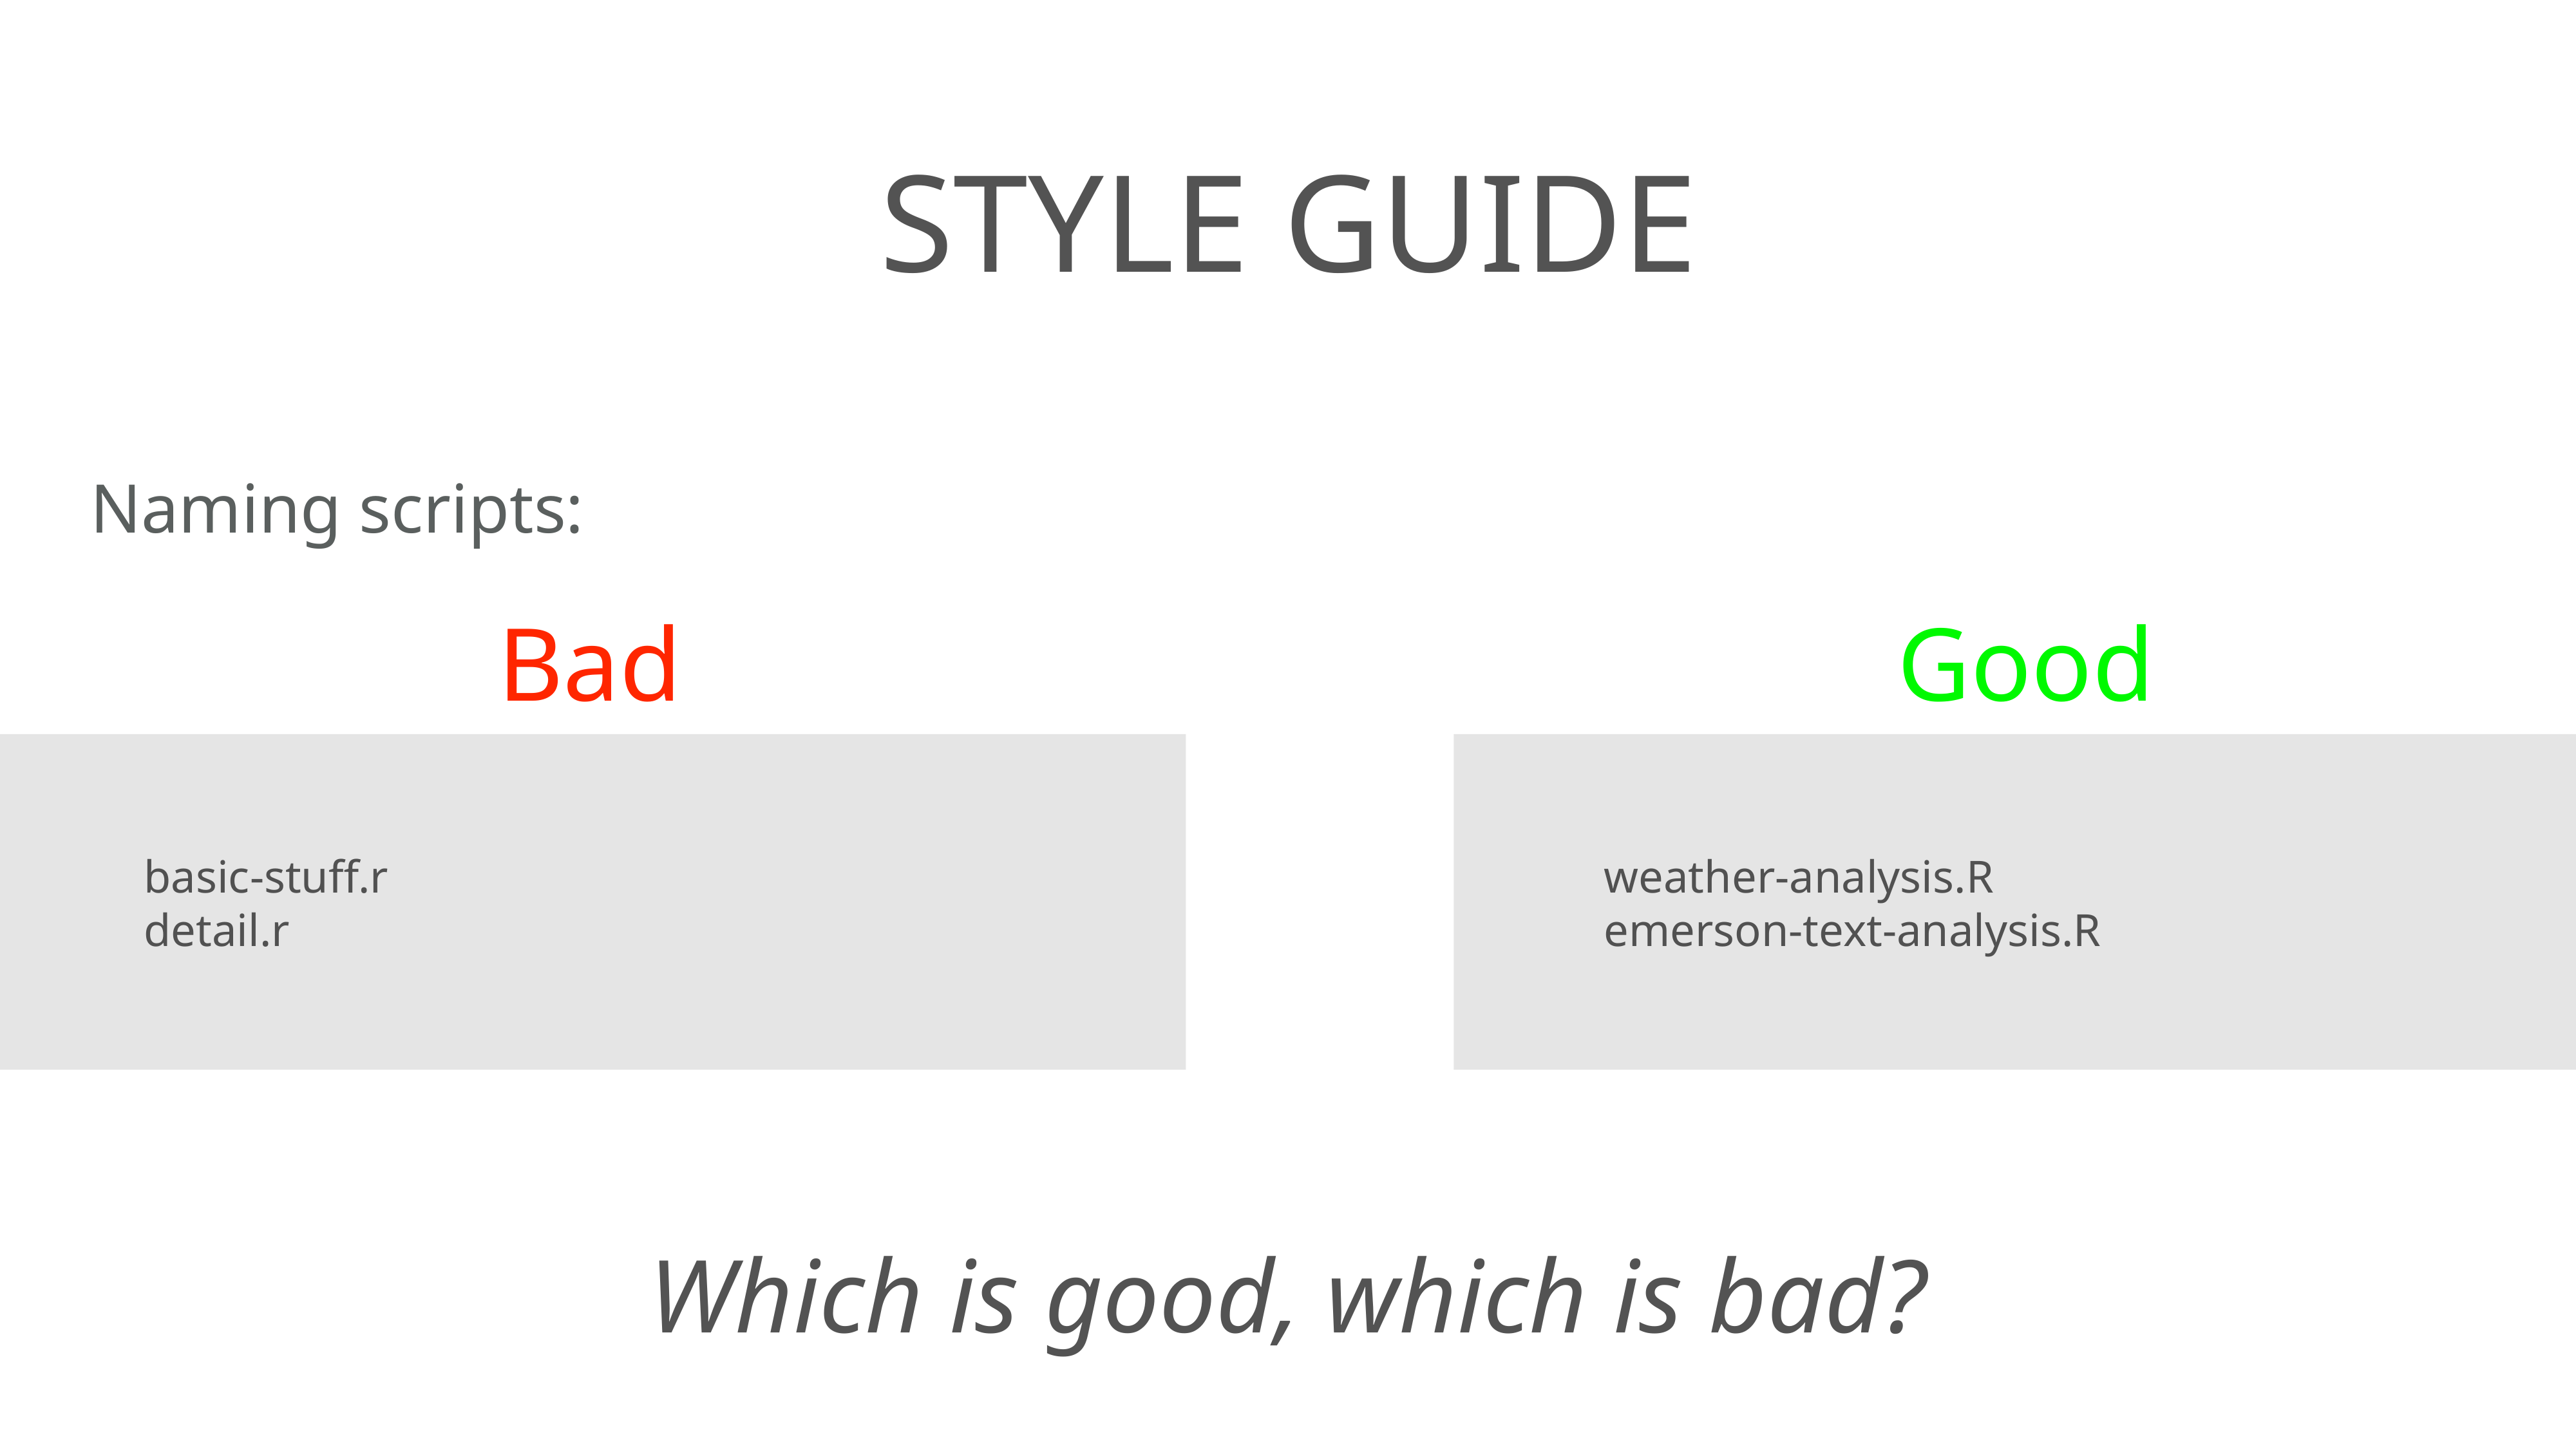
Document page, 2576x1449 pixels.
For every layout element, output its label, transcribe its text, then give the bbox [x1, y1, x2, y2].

text_box Good [1892, 594, 2160, 726]
text_box Bad [492, 594, 687, 726]
text_box basic-stuff.r detail.r [0, 734, 1186, 1070]
text_box Naming scripts: [84, 460, 1897, 574]
text_box Which is good, which is bad? [643, 1226, 1933, 1358]
title style guide [70, 37, 2507, 401]
text_box weather-analysis.R emerson-text-analysis.R [1454, 734, 2576, 1070]
